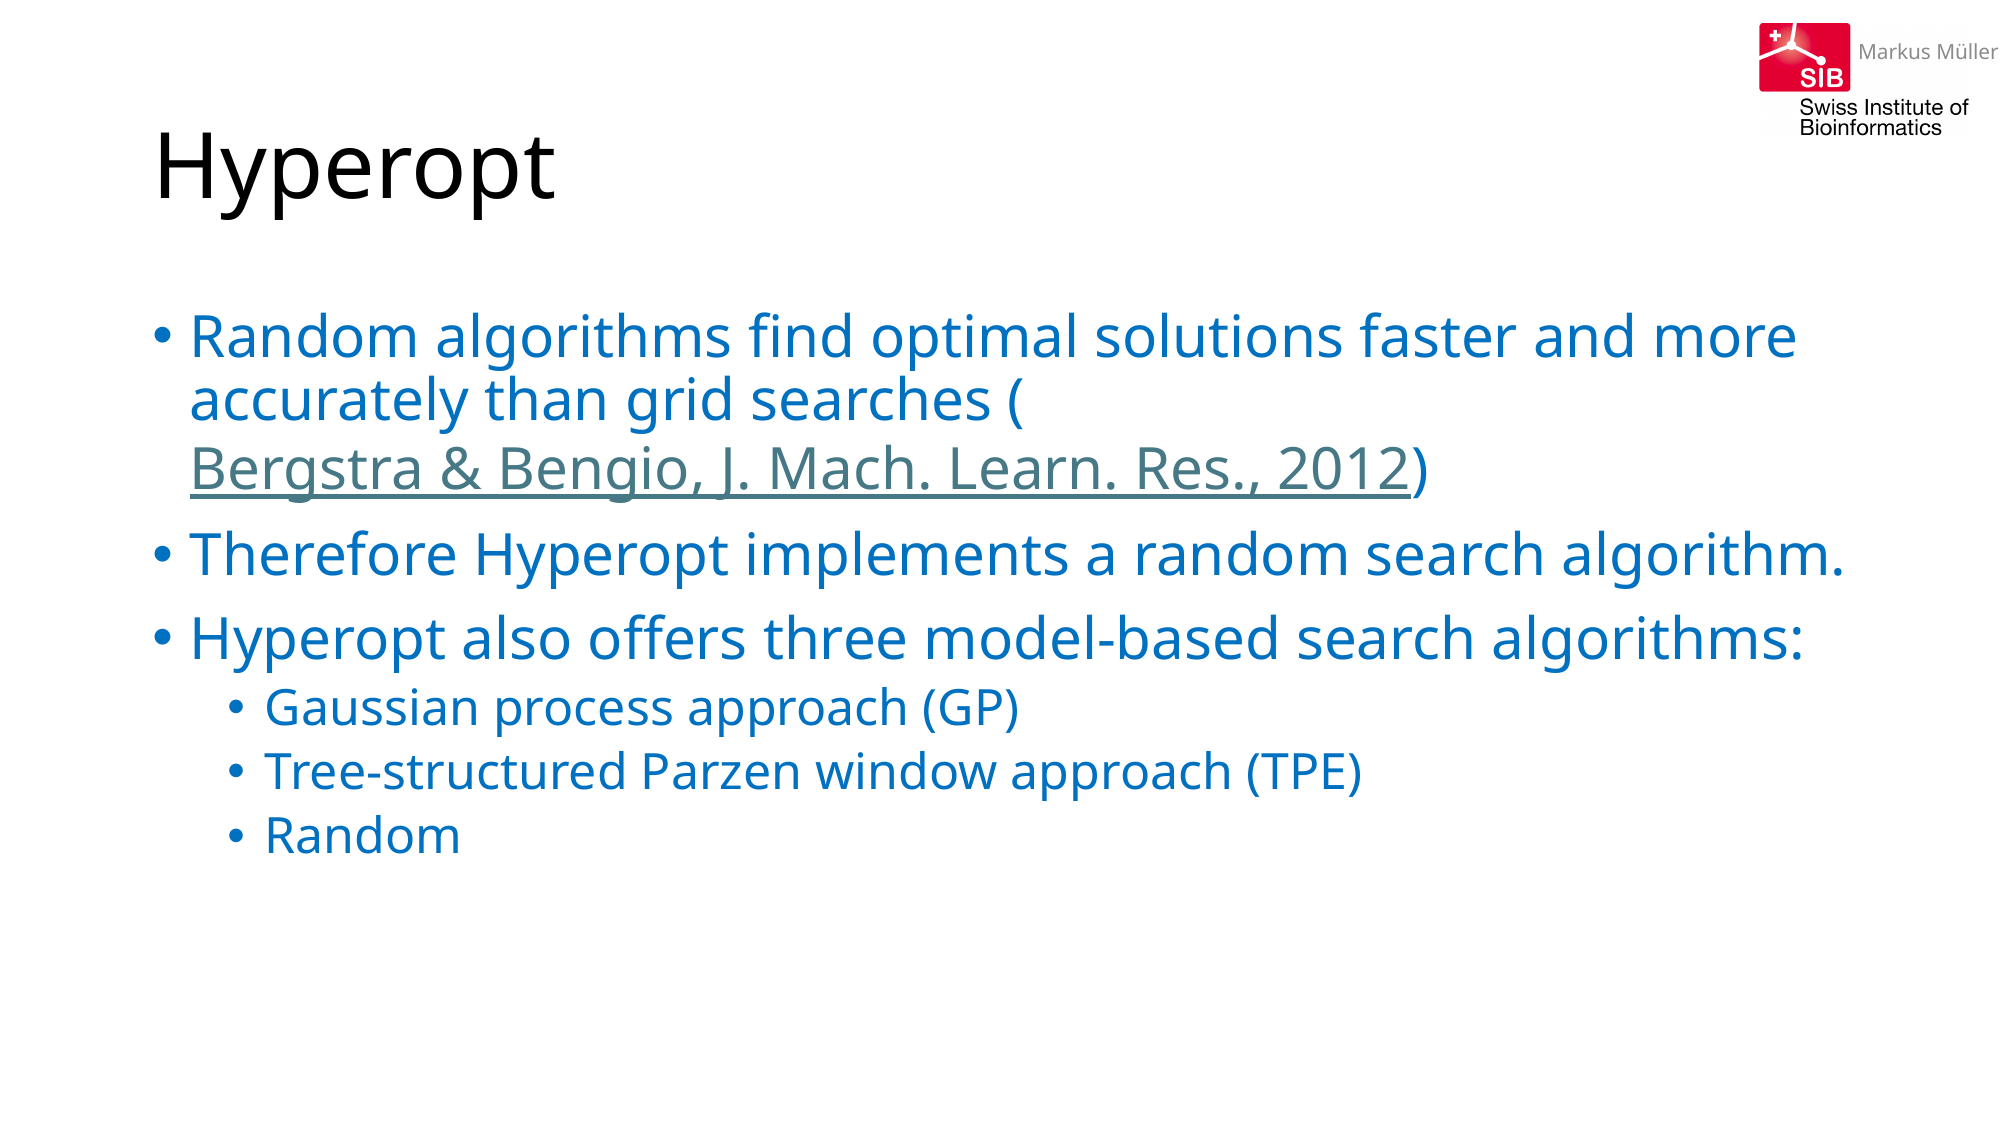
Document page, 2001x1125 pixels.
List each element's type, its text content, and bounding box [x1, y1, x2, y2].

picture [1757, 20, 1974, 142]
title Hyperopt [137, 59, 1863, 278]
text_box Markus Müller [1974, 21, 2000, 81]
list Random algorithms find optimal solutions faster and more accurately than grid searches (Bergstra & Bengio, J. Mach. Learn. Res., 2012) Therefore Hyperopt implements a random search algorithm. Hyperopt also offers three model-based search algorithms: Gaussian process approach (GP) Tree-structured Parzen window approach (TPE) Random [137, 299, 1863, 1014]
